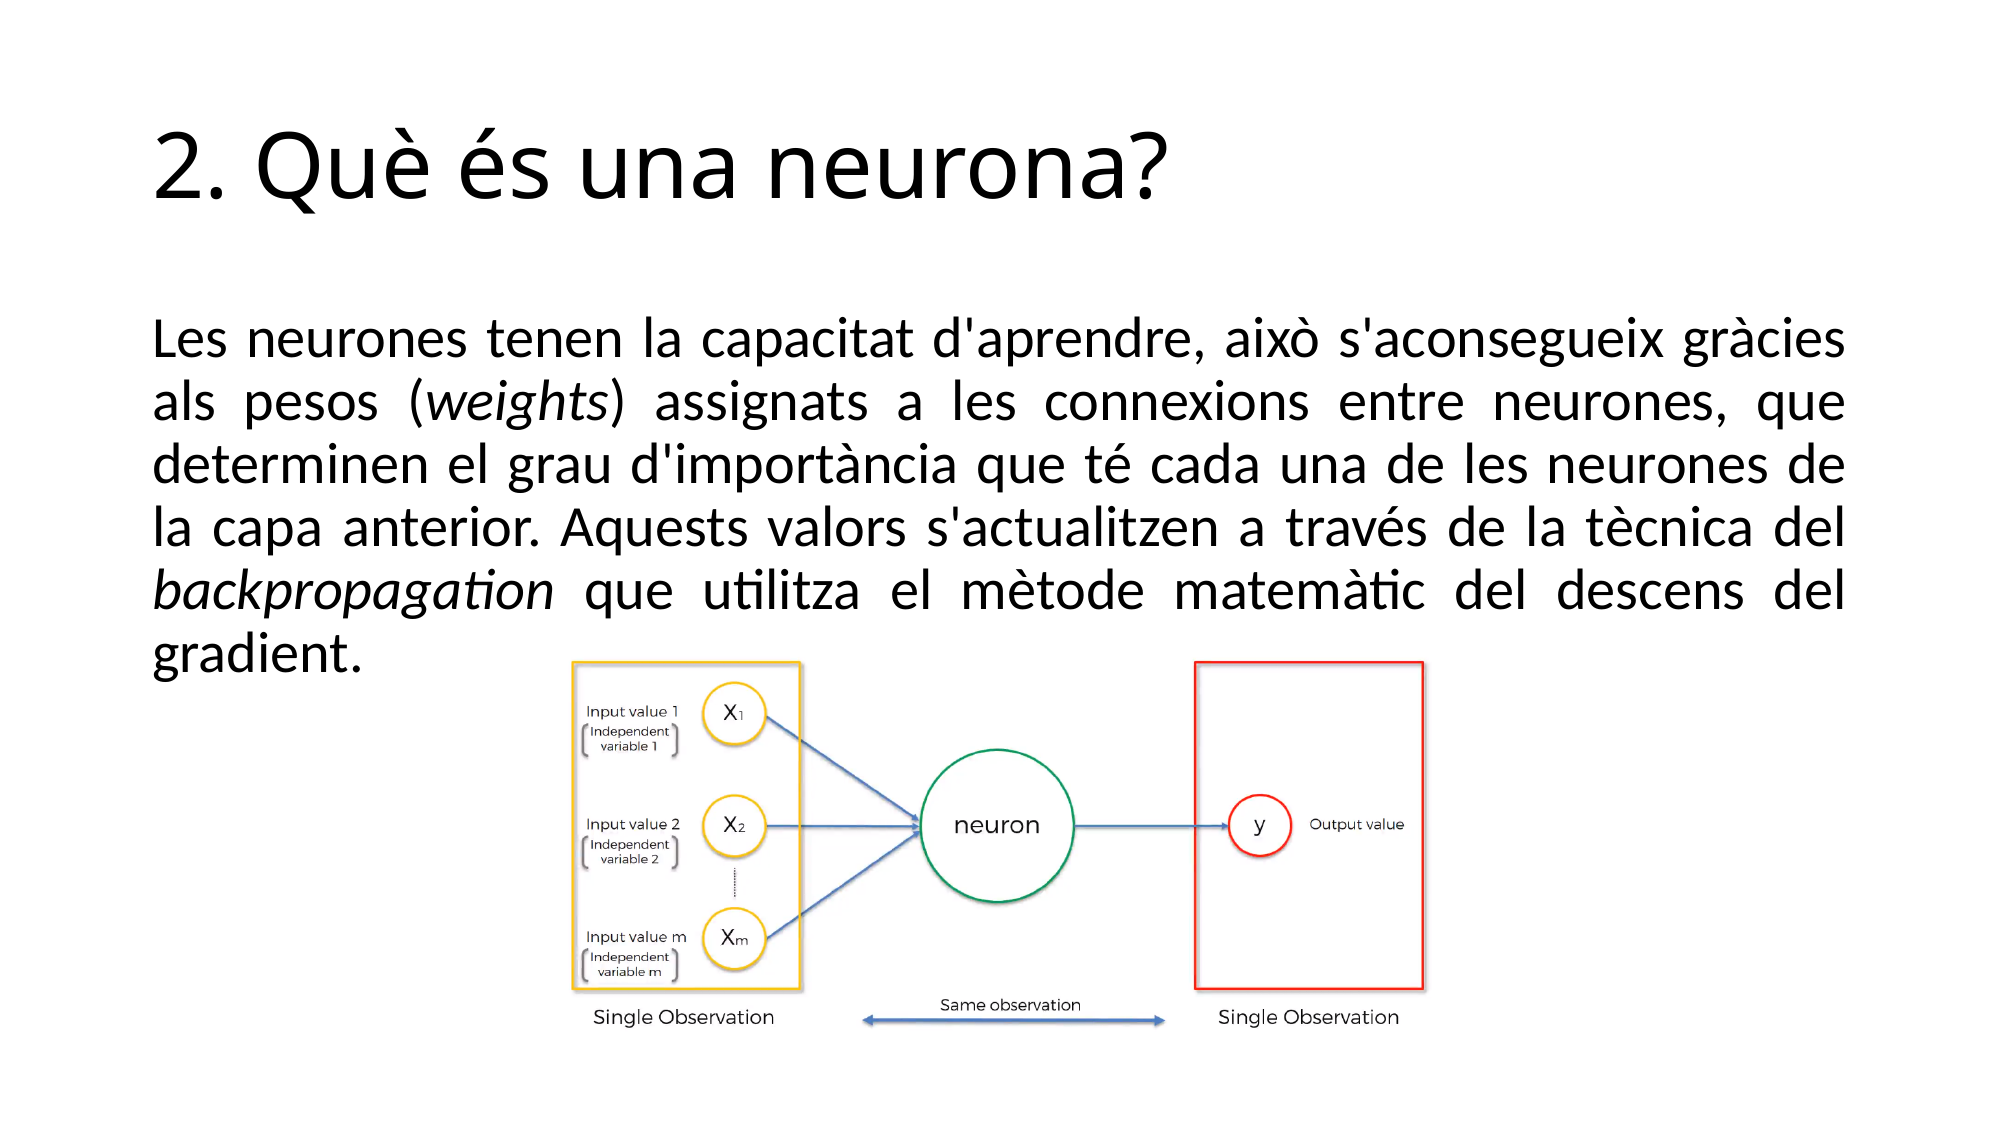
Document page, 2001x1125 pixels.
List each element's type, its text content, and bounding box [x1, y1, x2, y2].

title 2. Què és una neurona? [137, 59, 1863, 278]
list Les neurones tenen la capacitat d'aprendre, això s'aconsegueix gràcies als pesos (weights) assignats a les connexions entre neurones, que determinen el grau d'importància que té cada una de les neurones de la capa anterior. Aquests valors s'actualitzen a través de la tècnica del backpropagation que utilitza el mètode matemàtic del descens del gradient. [137, 299, 1863, 1014]
picture [568, 656, 1432, 1034]
